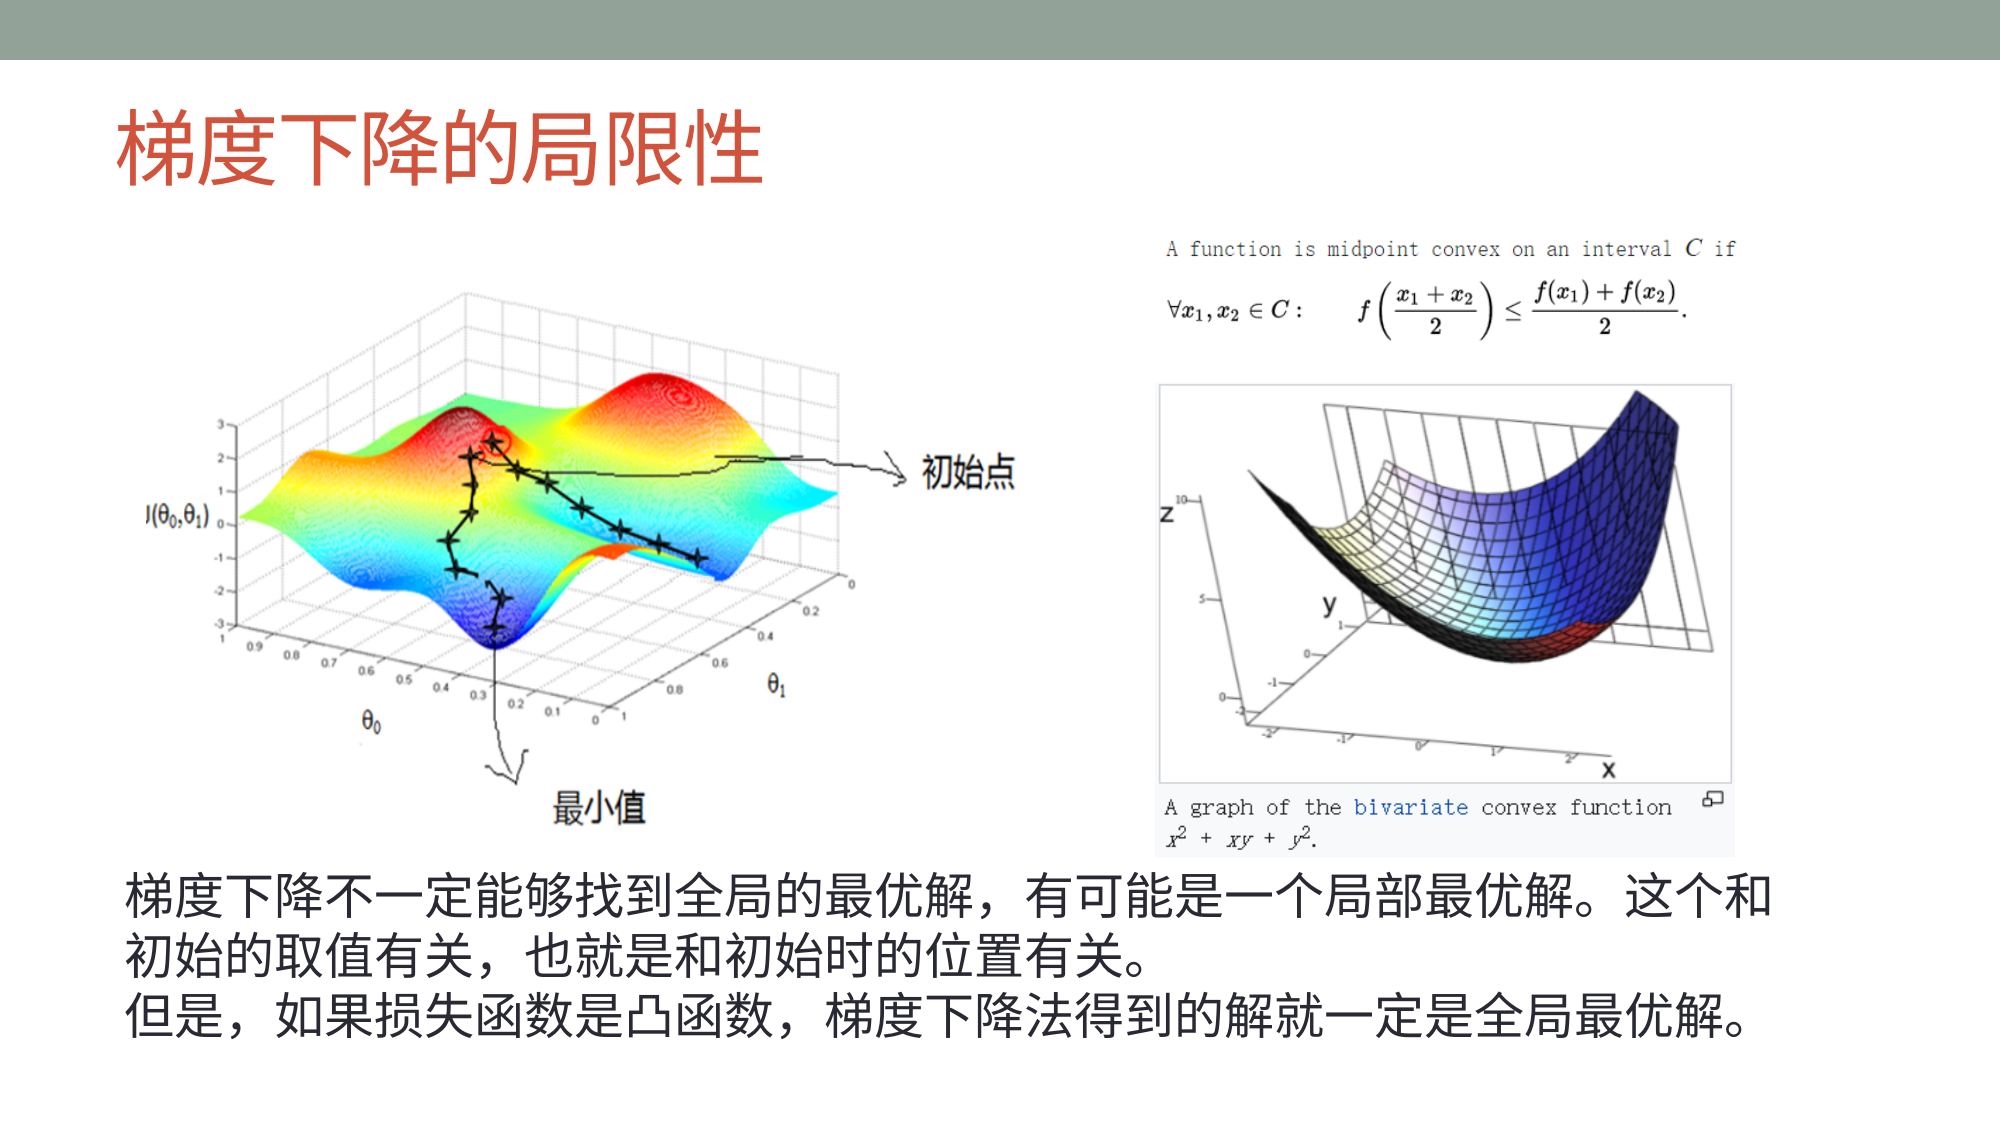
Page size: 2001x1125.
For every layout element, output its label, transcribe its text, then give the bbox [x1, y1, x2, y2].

picture [146, 272, 1055, 835]
picture [1155, 383, 1735, 858]
picture [1155, 227, 1748, 348]
title 梯度下降的局限性 [99, 65, 1900, 228]
text_box 梯度下降不一定能够找到全局的最优解，有可能是一个局部最优解。这个和初始的取值有关，也就是和初始时的位置有关。 但是，如果损失函数是凸函数，梯度下降法得到的解就一定是全局最优解。 [109, 857, 1818, 1052]
